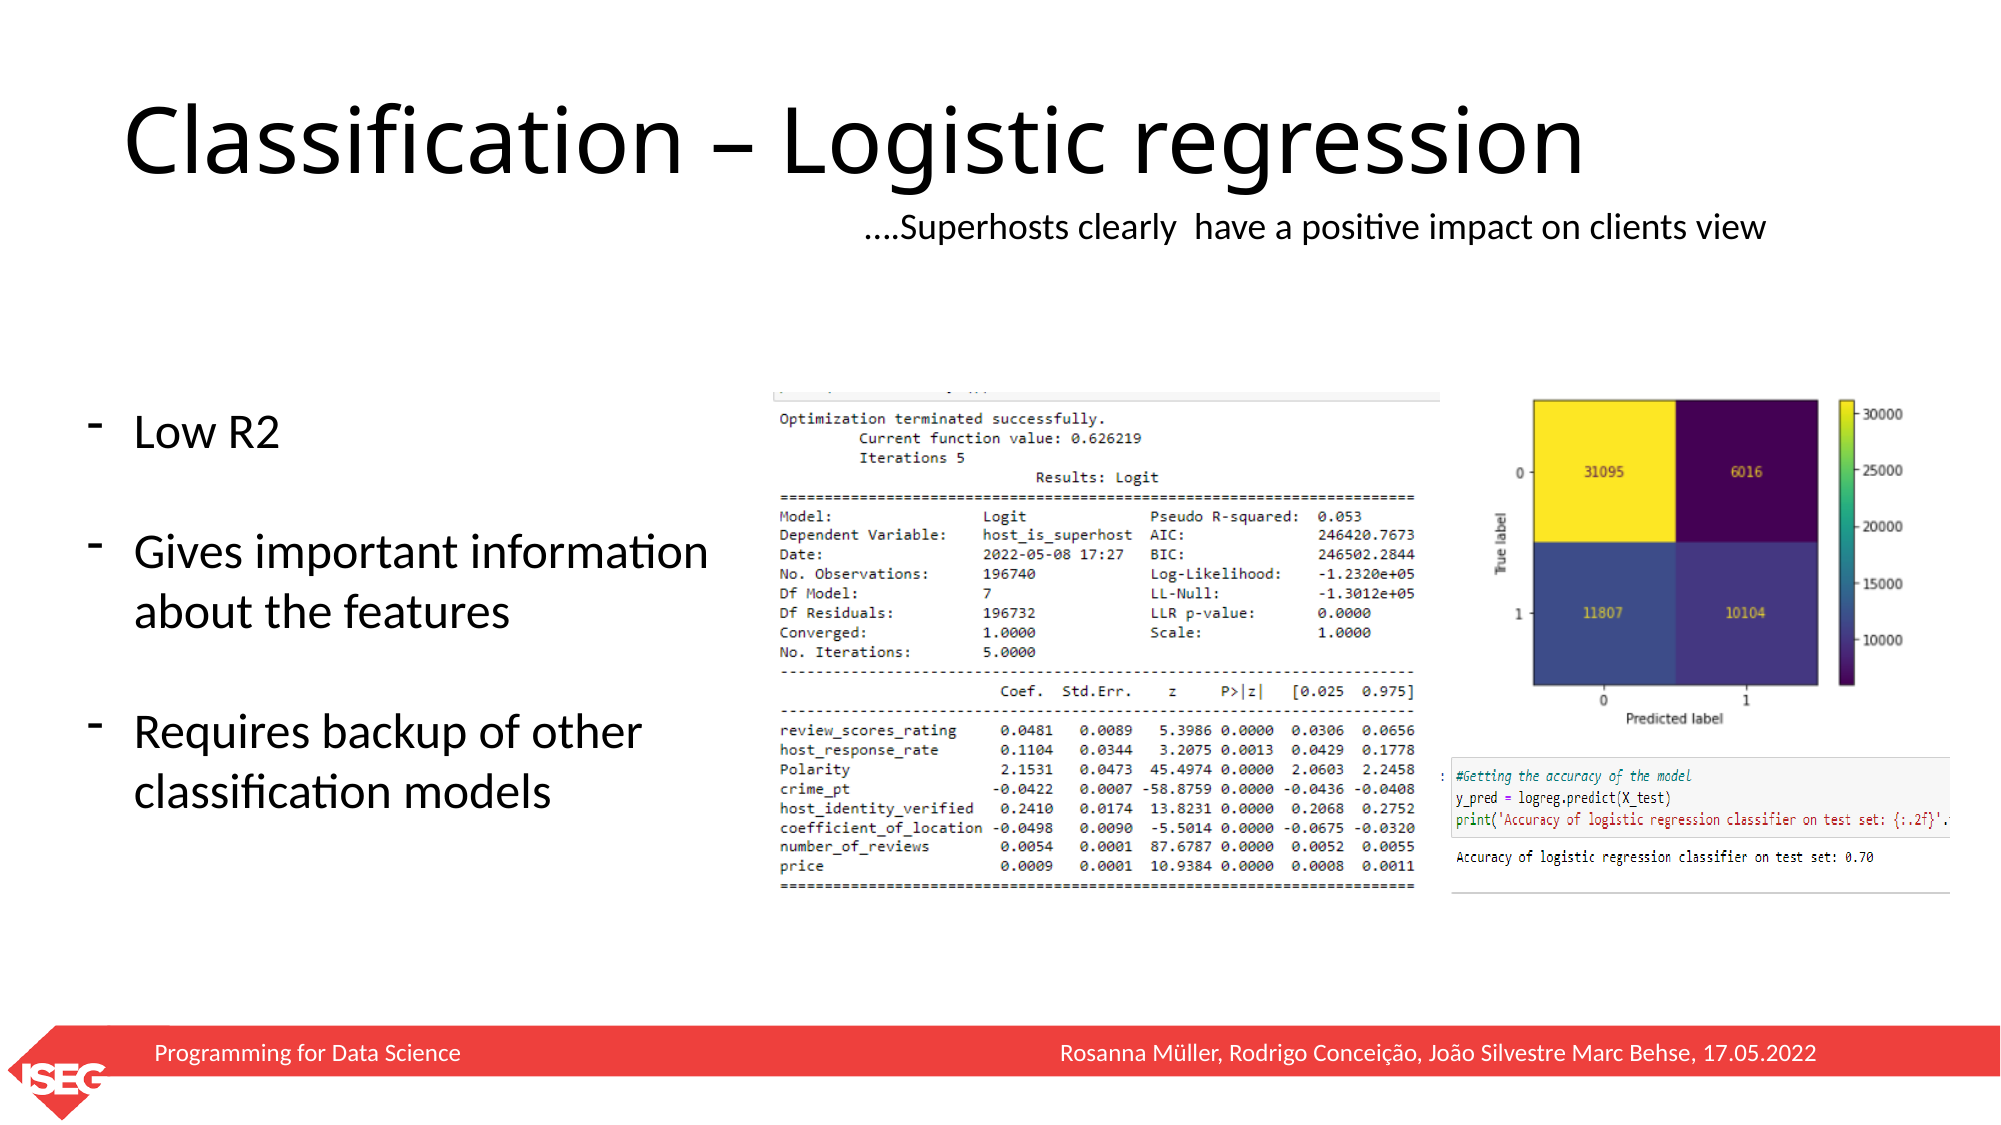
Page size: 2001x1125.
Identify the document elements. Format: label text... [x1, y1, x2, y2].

text_box ….Superhosts clearly have a positive impact on clients view [849, 194, 1839, 345]
picture [2, 1005, 130, 1124]
title Classification – Logistic regression [107, 34, 1876, 253]
text_box Low R2 Gives important information about the features Requires backup of other classification models [72, 391, 739, 916]
picture [750, 374, 1967, 910]
